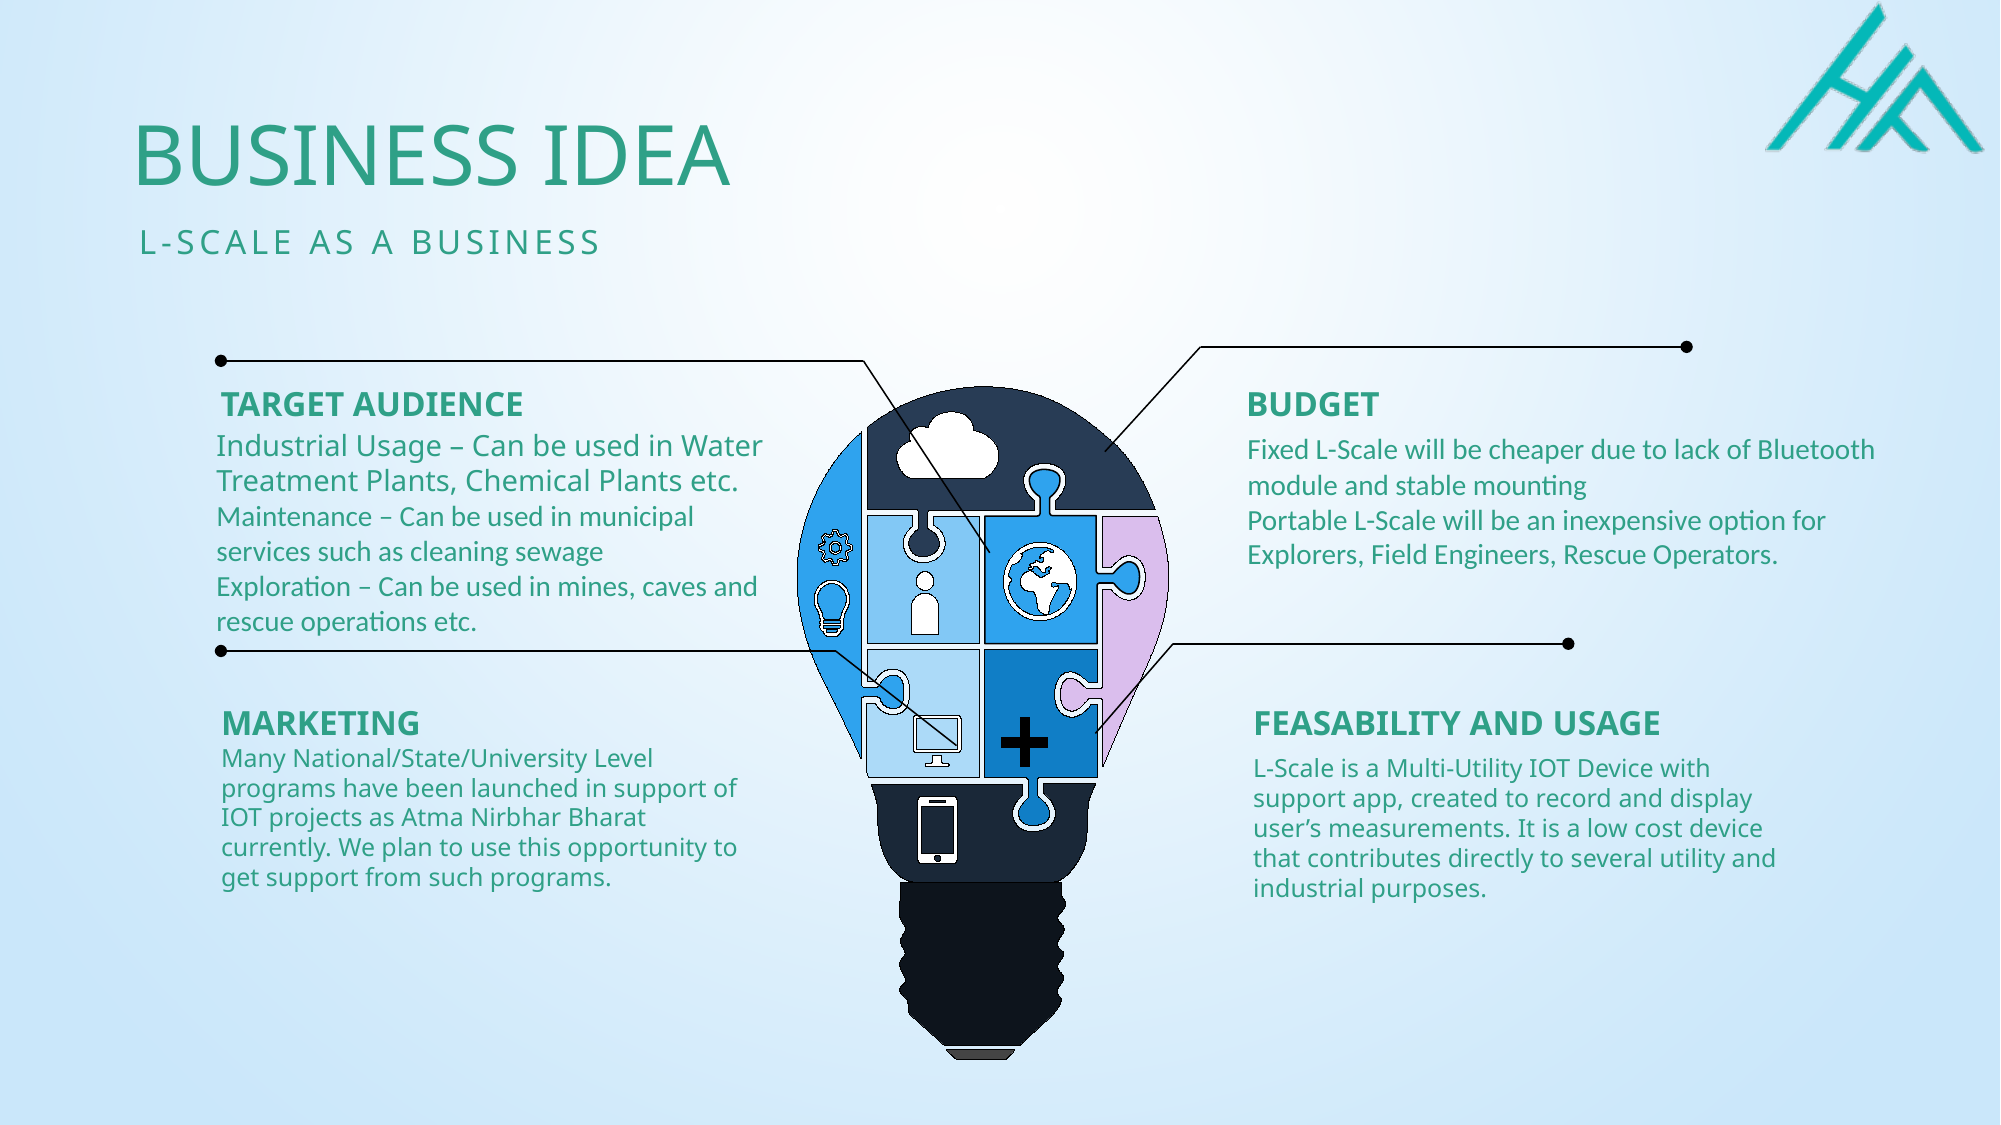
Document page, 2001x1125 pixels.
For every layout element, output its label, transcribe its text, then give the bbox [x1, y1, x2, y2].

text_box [1104, 346, 1687, 452]
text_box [206, 694, 770, 872]
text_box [1231, 375, 1900, 581]
picture [0, 0, 2000, 1125]
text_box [220, 360, 991, 554]
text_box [1238, 694, 1822, 882]
title BUSINESS IDEA [116, 99, 1834, 219]
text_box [796, 386, 1169, 1061]
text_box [1095, 643, 1569, 734]
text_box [220, 650, 957, 746]
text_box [201, 375, 782, 648]
list L-SCAle as a business [123, 206, 1842, 242]
